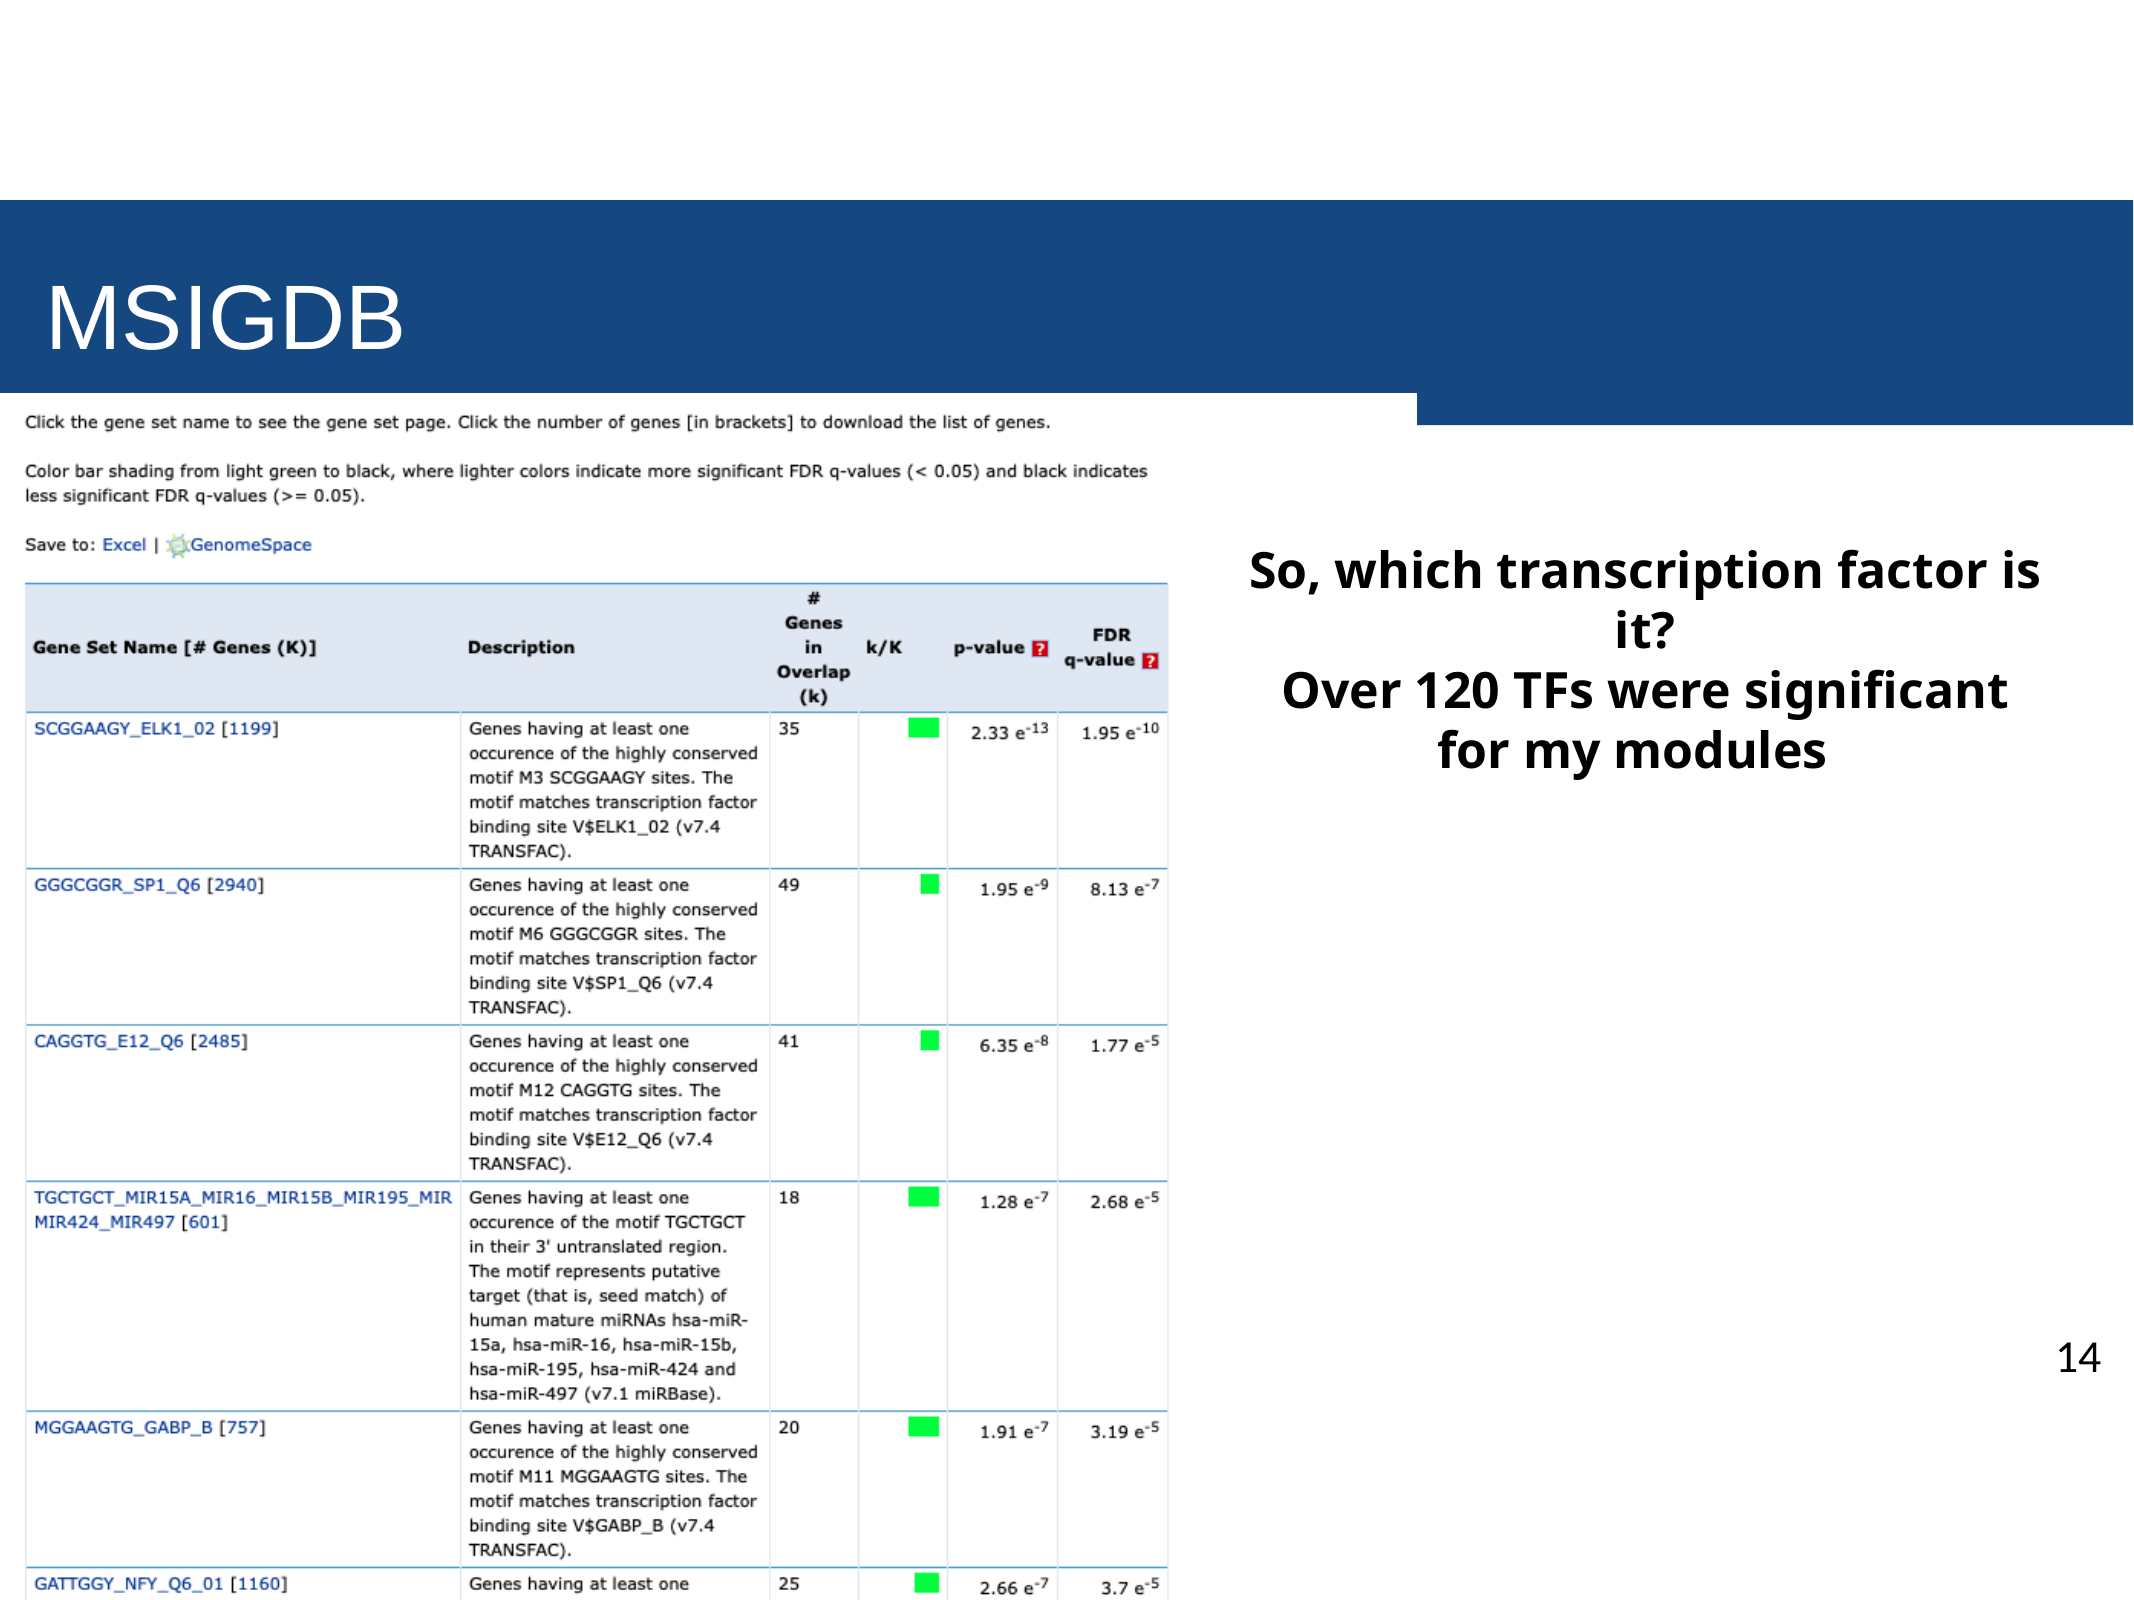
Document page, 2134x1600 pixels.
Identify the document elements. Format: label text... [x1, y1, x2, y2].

slide_number 14 [2050, 1326, 2102, 1382]
picture [0, 393, 1418, 1600]
title MSIGDB [34, 212, 2102, 414]
text_box So, which transcription factor is it? Over 120 TFs were significant for my modules [1418, 530, 2060, 787]
